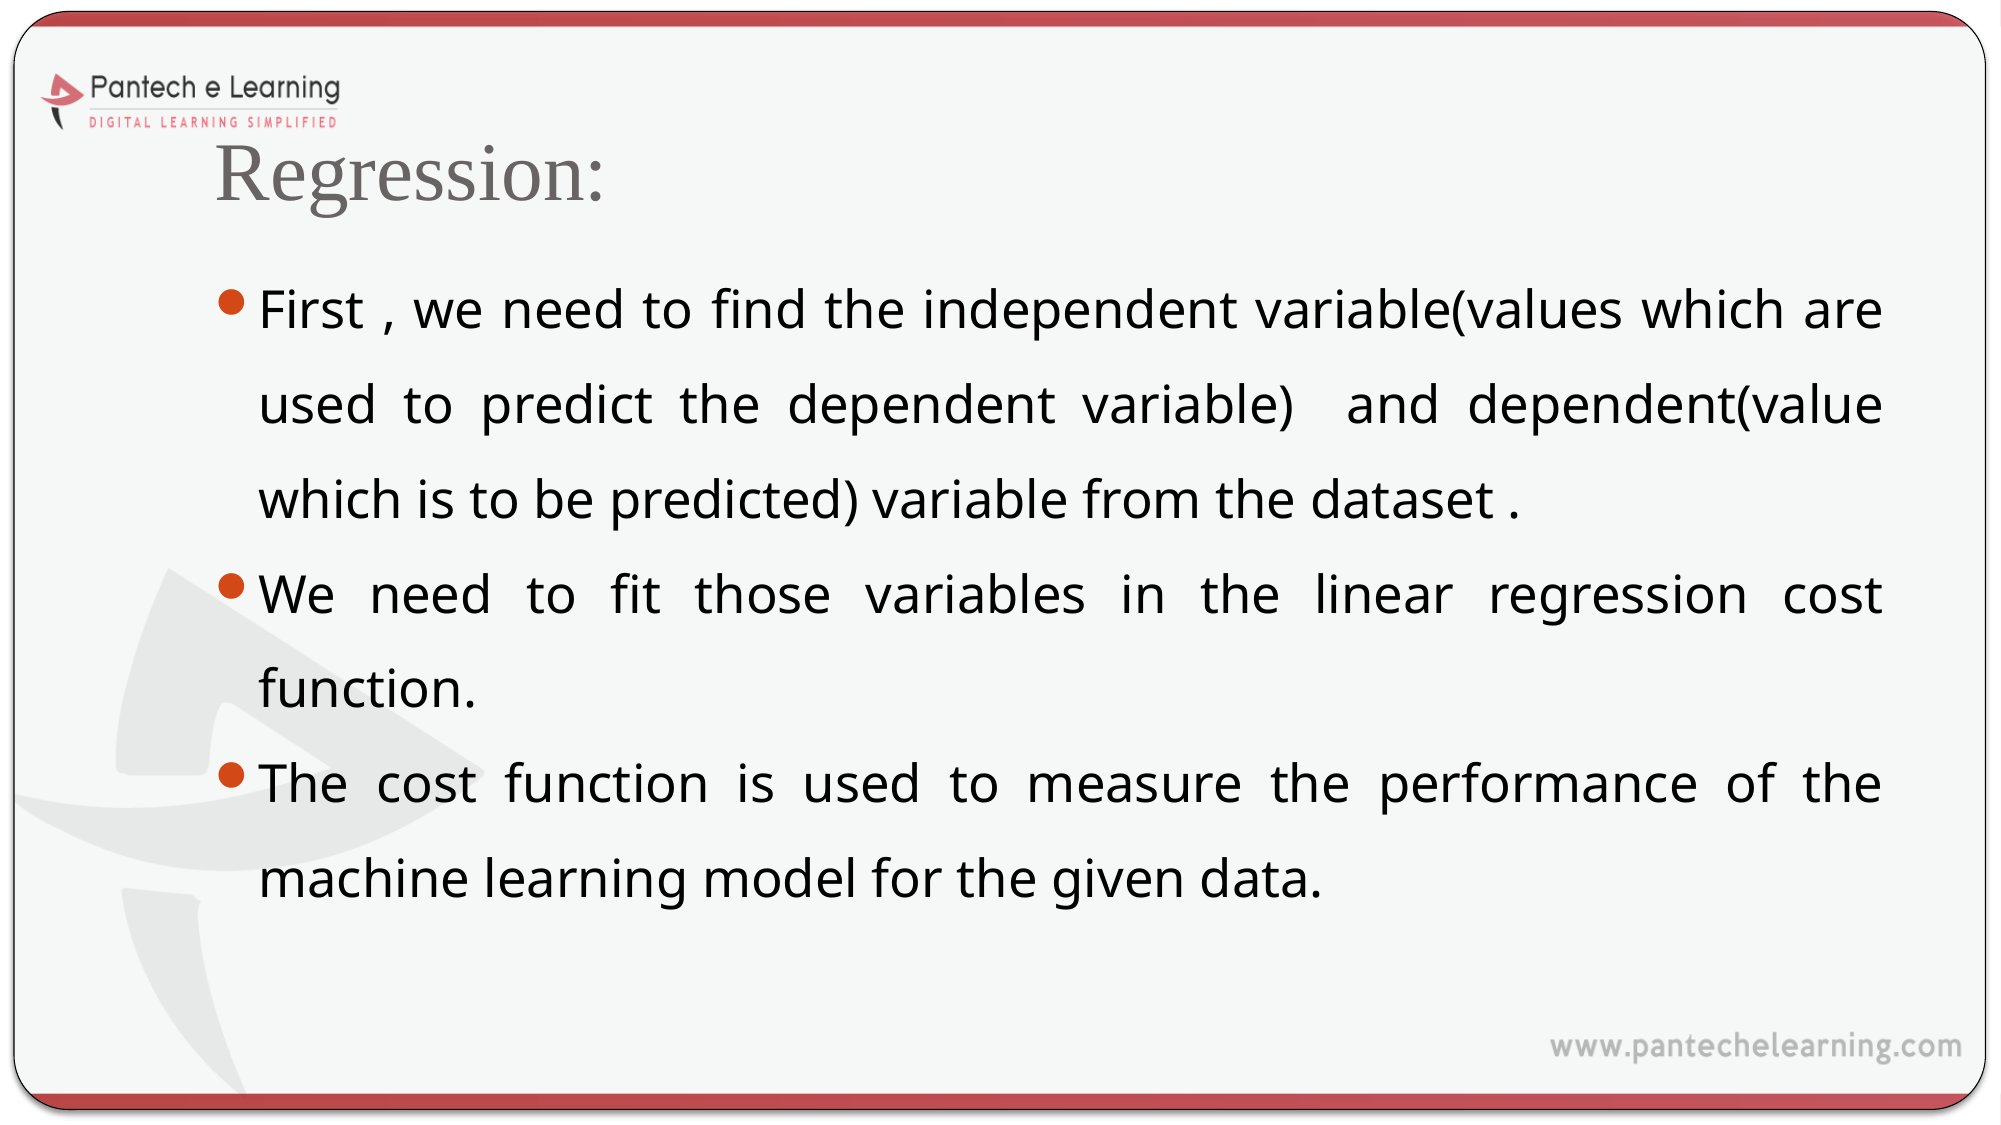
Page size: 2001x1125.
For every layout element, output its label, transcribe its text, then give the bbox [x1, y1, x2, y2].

list First , we need to find the independent variable(values which are used to predict the dependent variable) and dependent(value which is to be predicted) variable from the dataset . We need to fit those variables in the linear regression cost function. The cost function is used to measure the performance of the machine learning model for the given data. [200, 237, 1900, 988]
picture [15, 12, 1984, 1108]
title Regression: [200, 45, 1900, 233]
